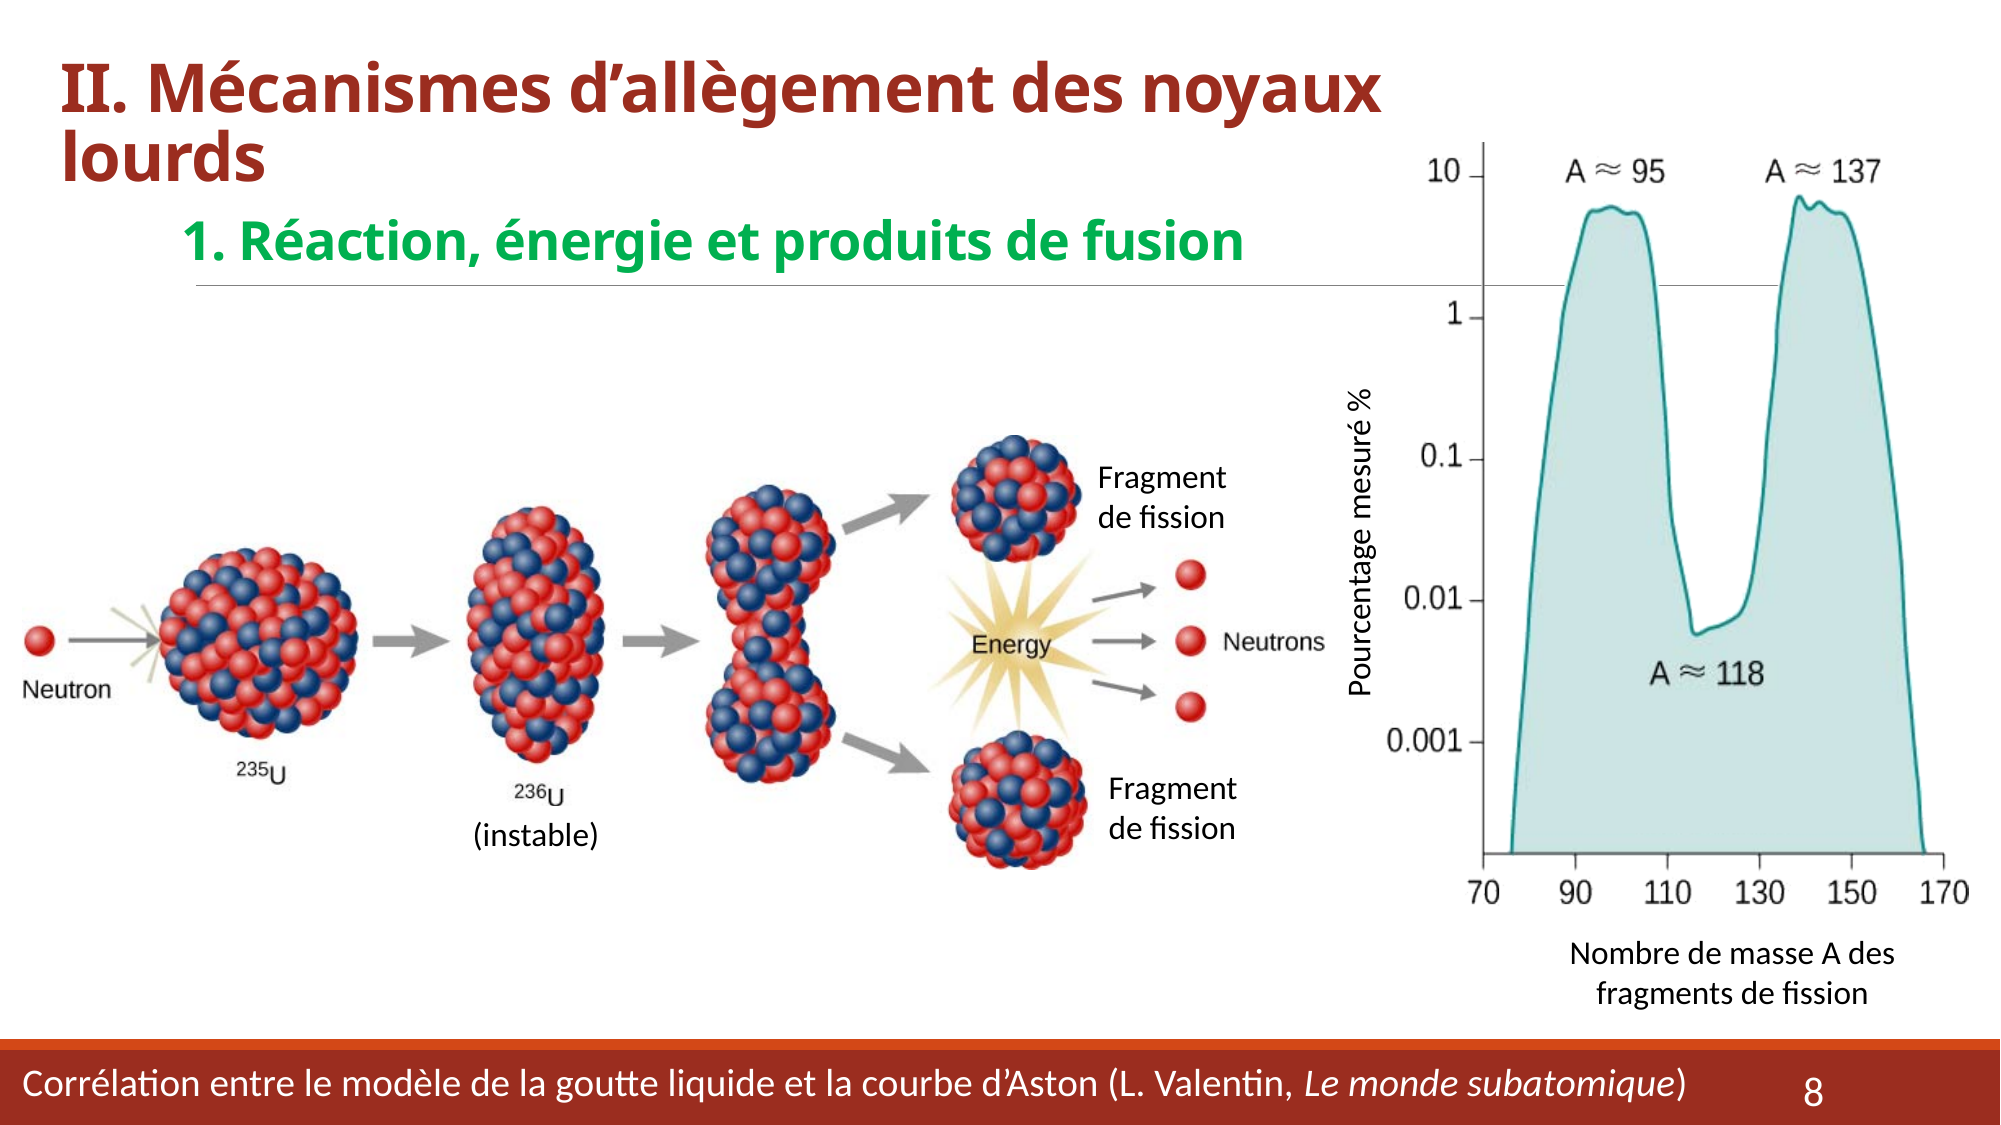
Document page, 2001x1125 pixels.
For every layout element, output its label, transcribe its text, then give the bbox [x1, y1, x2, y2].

slide_number 8 [1794, 1059, 1840, 1120]
text_box Corrélation entre le modèle de la goutte liquide et la courbe d’Aston (L. Valentin, Le monde subatomique) [22, 1055, 1794, 1124]
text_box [21, 435, 1326, 870]
title II. Mécanismes d’allègement des noyaux lourds 1. Réaction, énergie et produits de fusion [45, 46, 1417, 285]
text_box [1329, 142, 1981, 1021]
